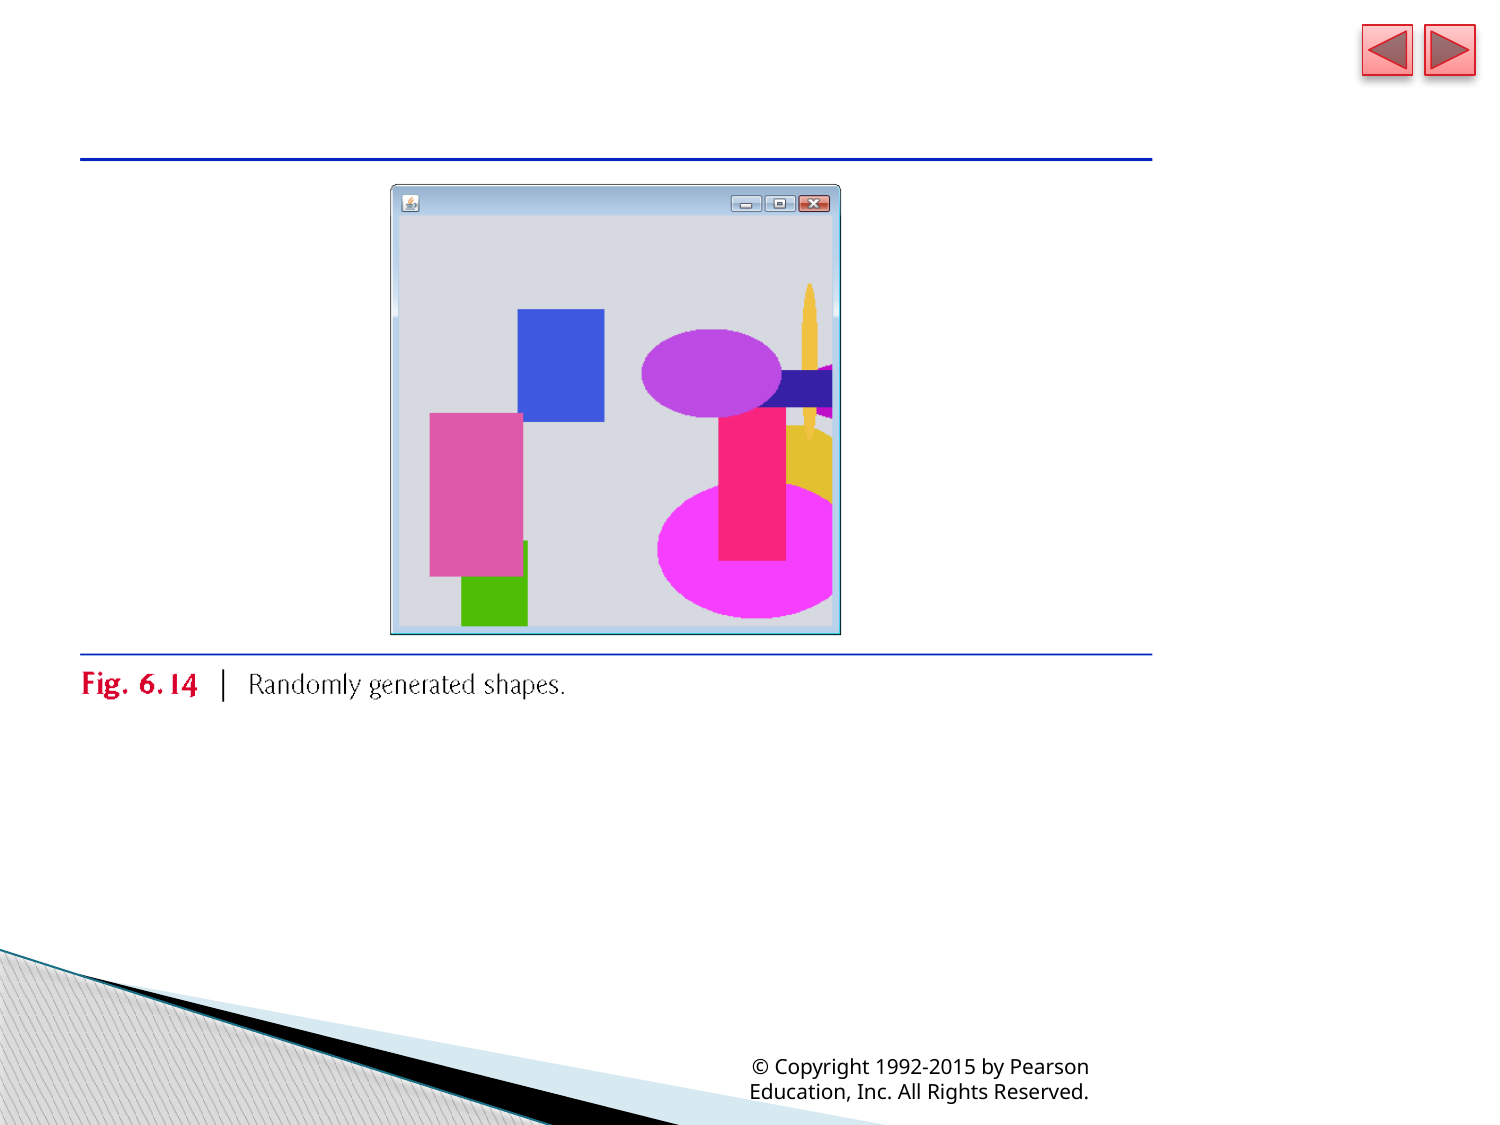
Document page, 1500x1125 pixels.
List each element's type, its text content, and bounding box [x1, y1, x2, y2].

footer © Copyright 1992-2015 by Pearson Education, Inc. All Rights Reserved. [650, 1051, 1105, 1112]
picture [0, 106, 1500, 1019]
